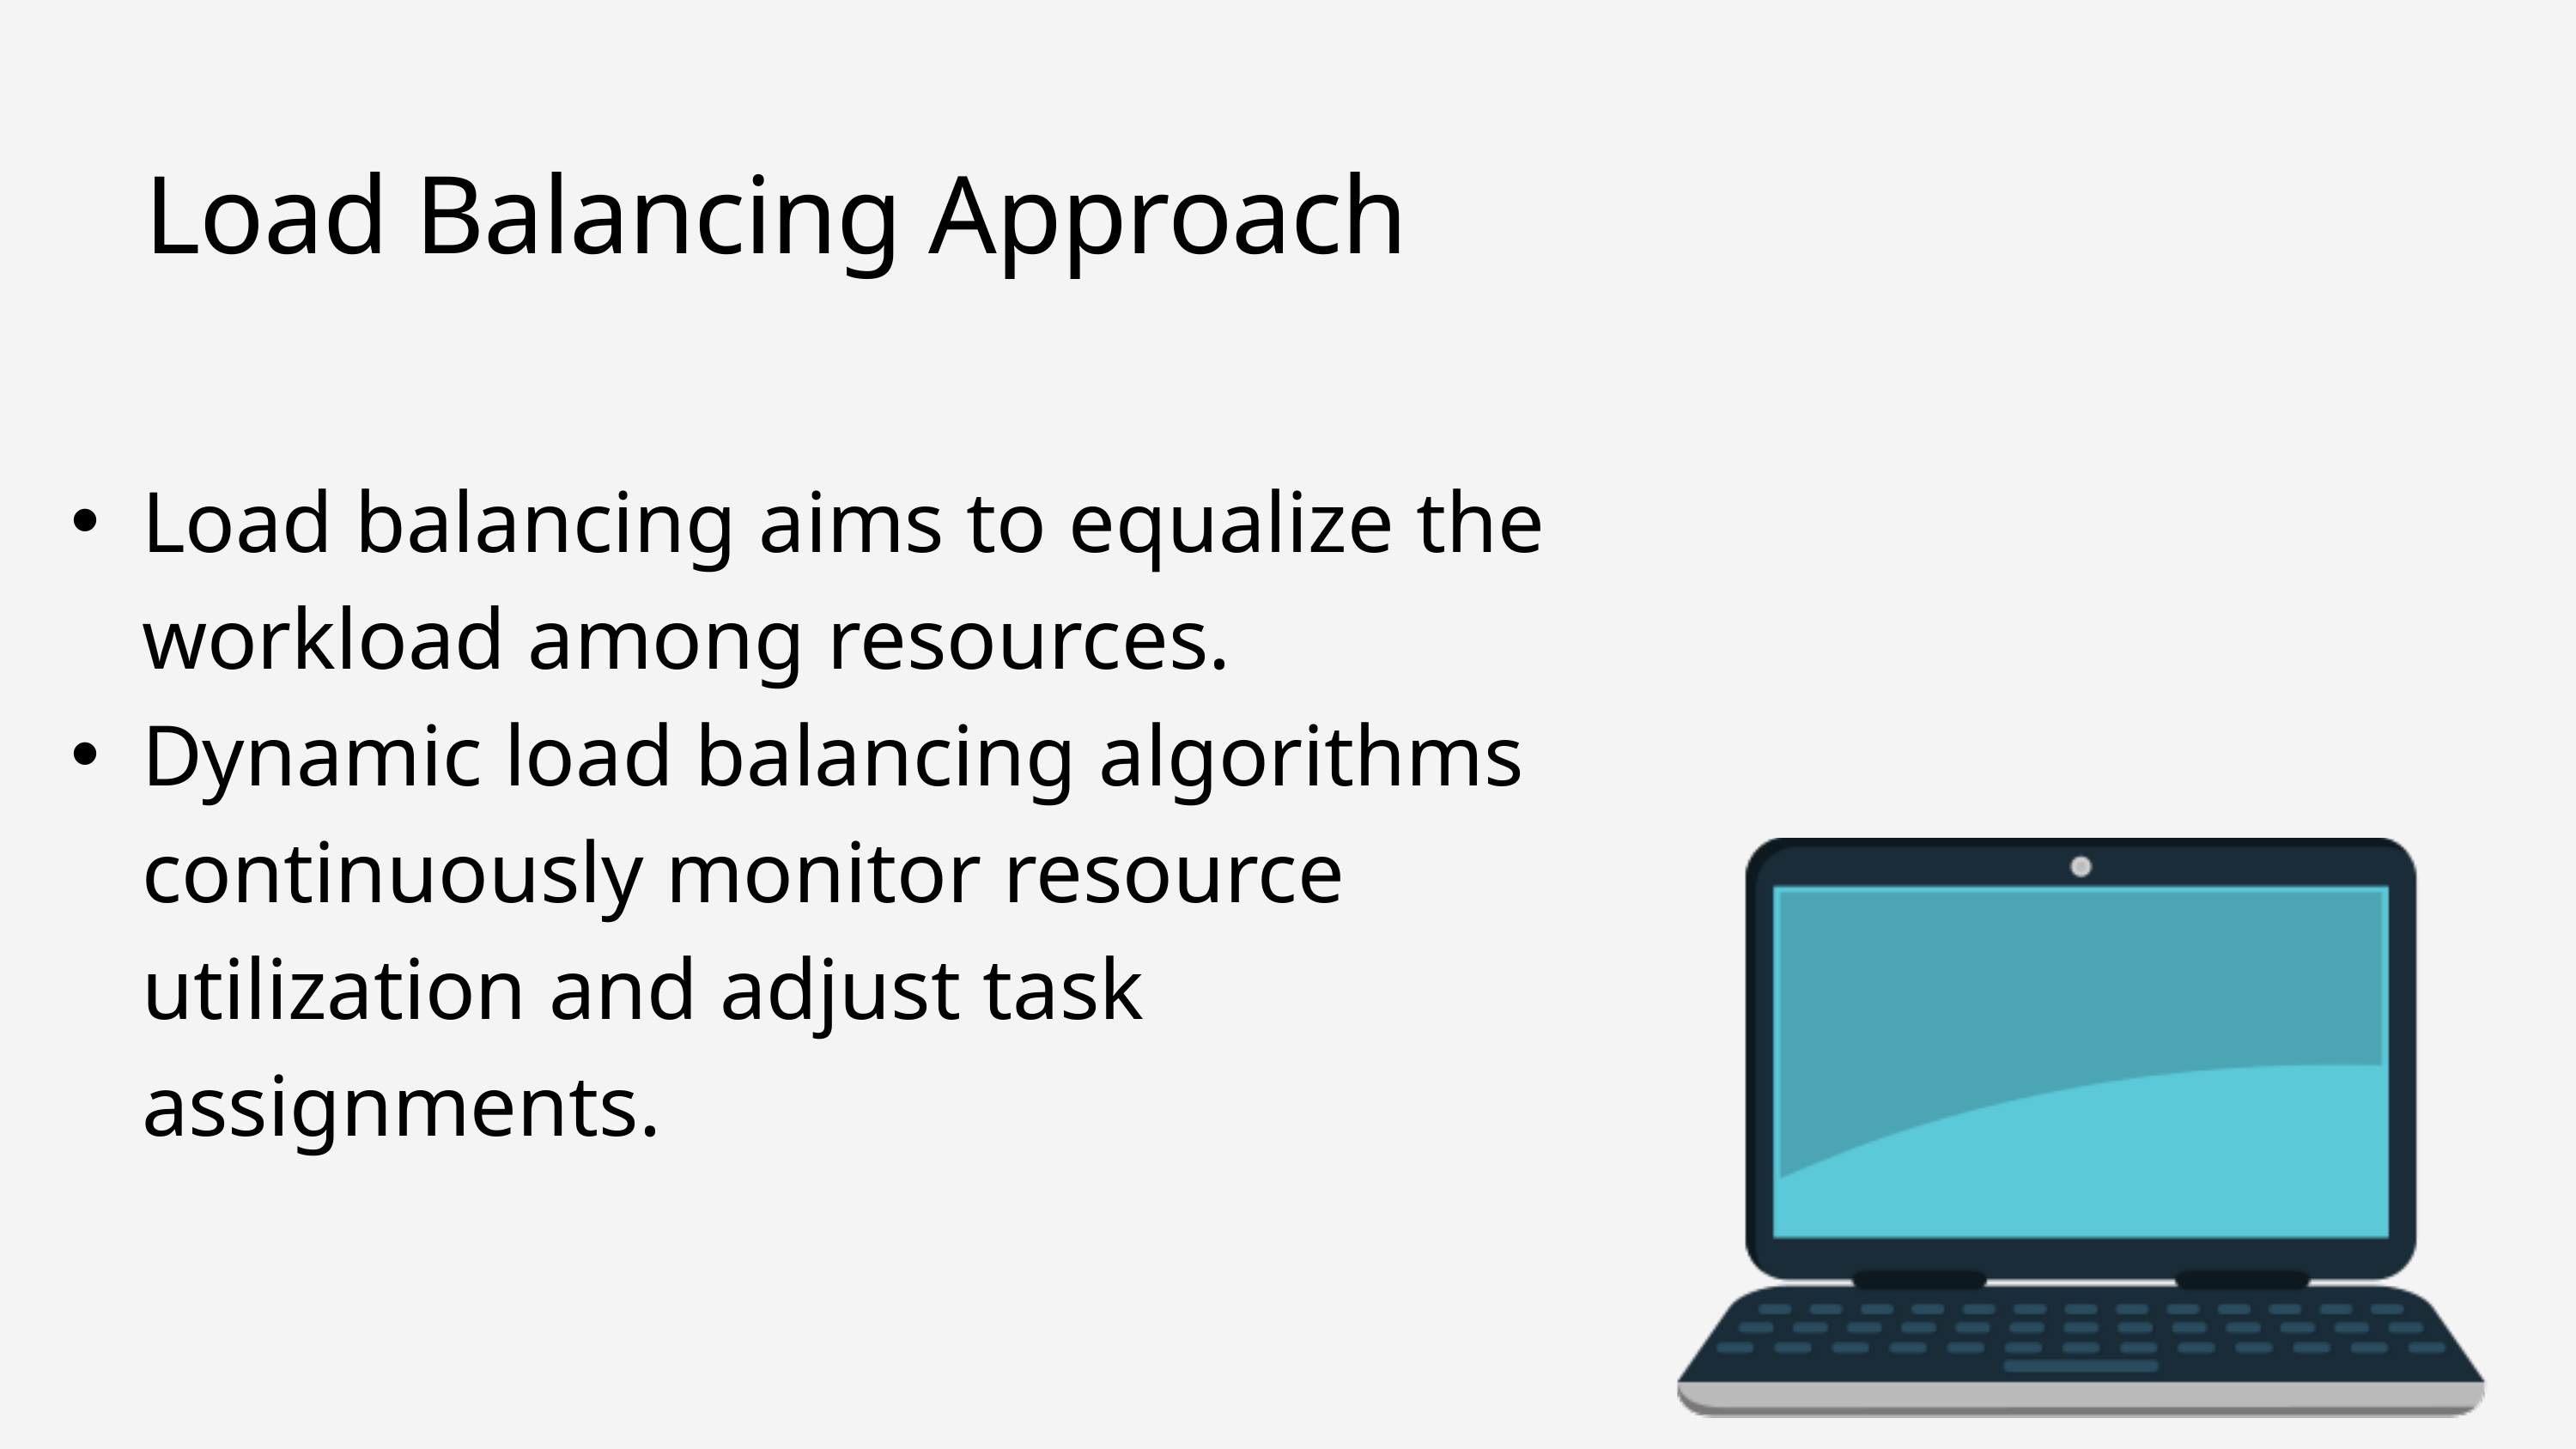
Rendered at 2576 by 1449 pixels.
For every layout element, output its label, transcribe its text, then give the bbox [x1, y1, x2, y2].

text_box Load balancing aims to equalize the workload among resources. Dynamic load balancing algorithms continuously monitor resource utilization and adjust task assignments. [0, 452, 1677, 1153]
text_box [1676, 838, 2488, 1418]
text_box Load Balancing Approach [144, 135, 2082, 276]
